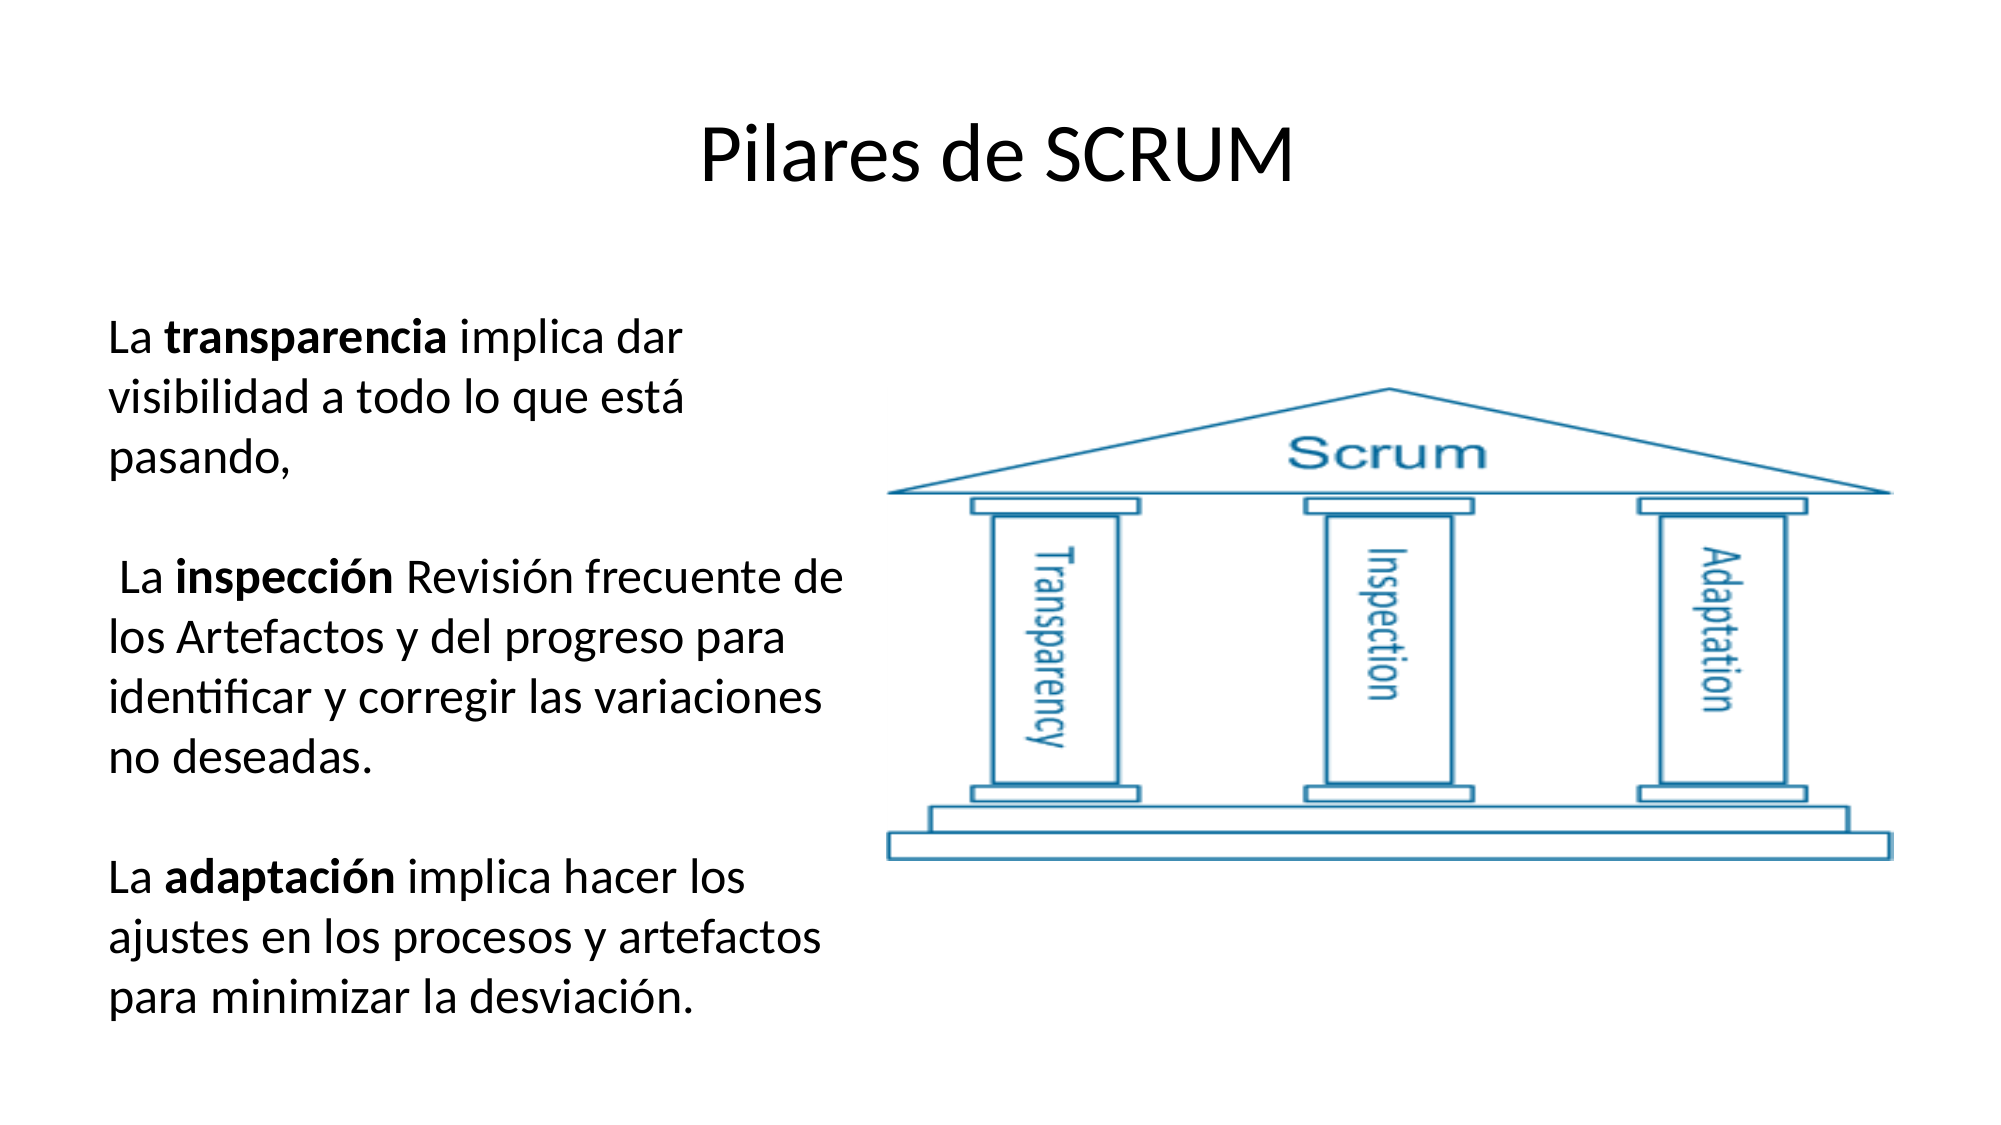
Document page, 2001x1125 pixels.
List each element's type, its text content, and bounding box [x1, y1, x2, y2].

text_box La transparencia implica dar visibilidad a todo lo que está pasando, La inspección Revisión frecuente de los Artefactos y del progreso para identificar y corregir las variaciones no deseadas. La adaptación implica hacer los ajustes en los procesos y artefactos para minimizar la desviación. [93, 295, 887, 1031]
picture [886, 387, 1894, 861]
text_box Pilares de SCRUM [684, 90, 1313, 206]
